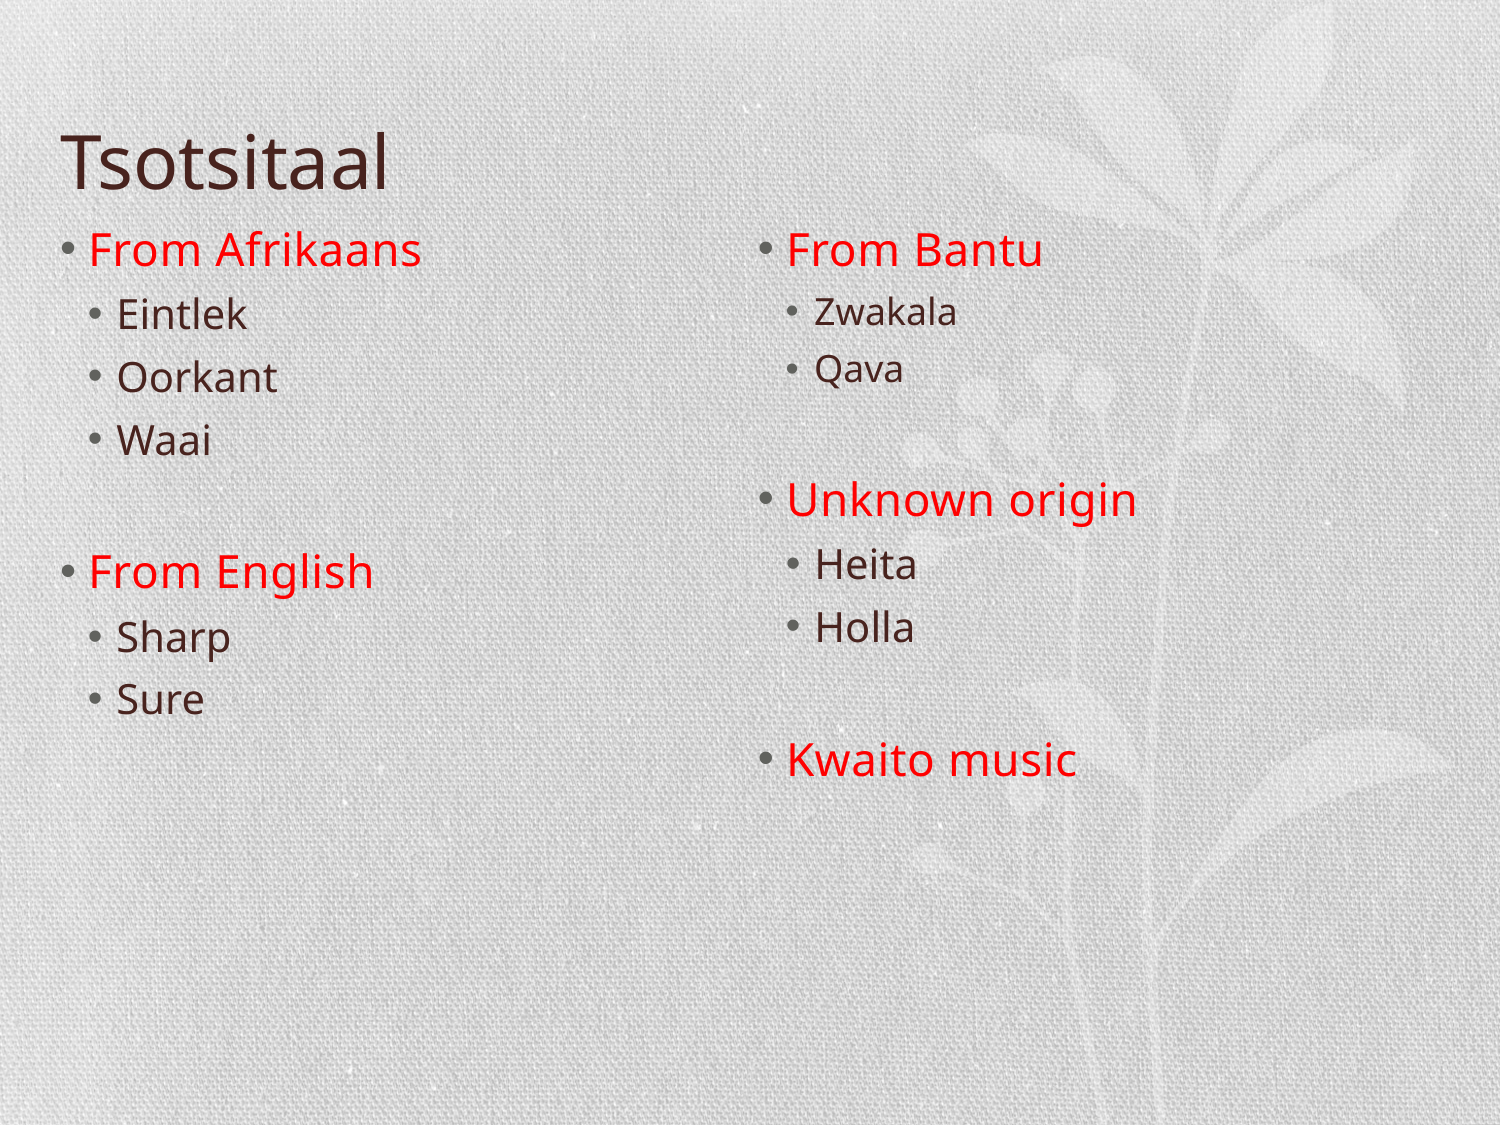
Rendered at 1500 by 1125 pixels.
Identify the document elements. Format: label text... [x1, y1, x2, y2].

title Tsotsitaal [45, 37, 1455, 213]
text_box From Bantu Zwakala Qava Unknown origin Heita Holla Kwaito music [742, 213, 1367, 1048]
list From Afrikaans Eintlek Oorkant Waai From English Sharp Sure [45, 213, 669, 1023]
